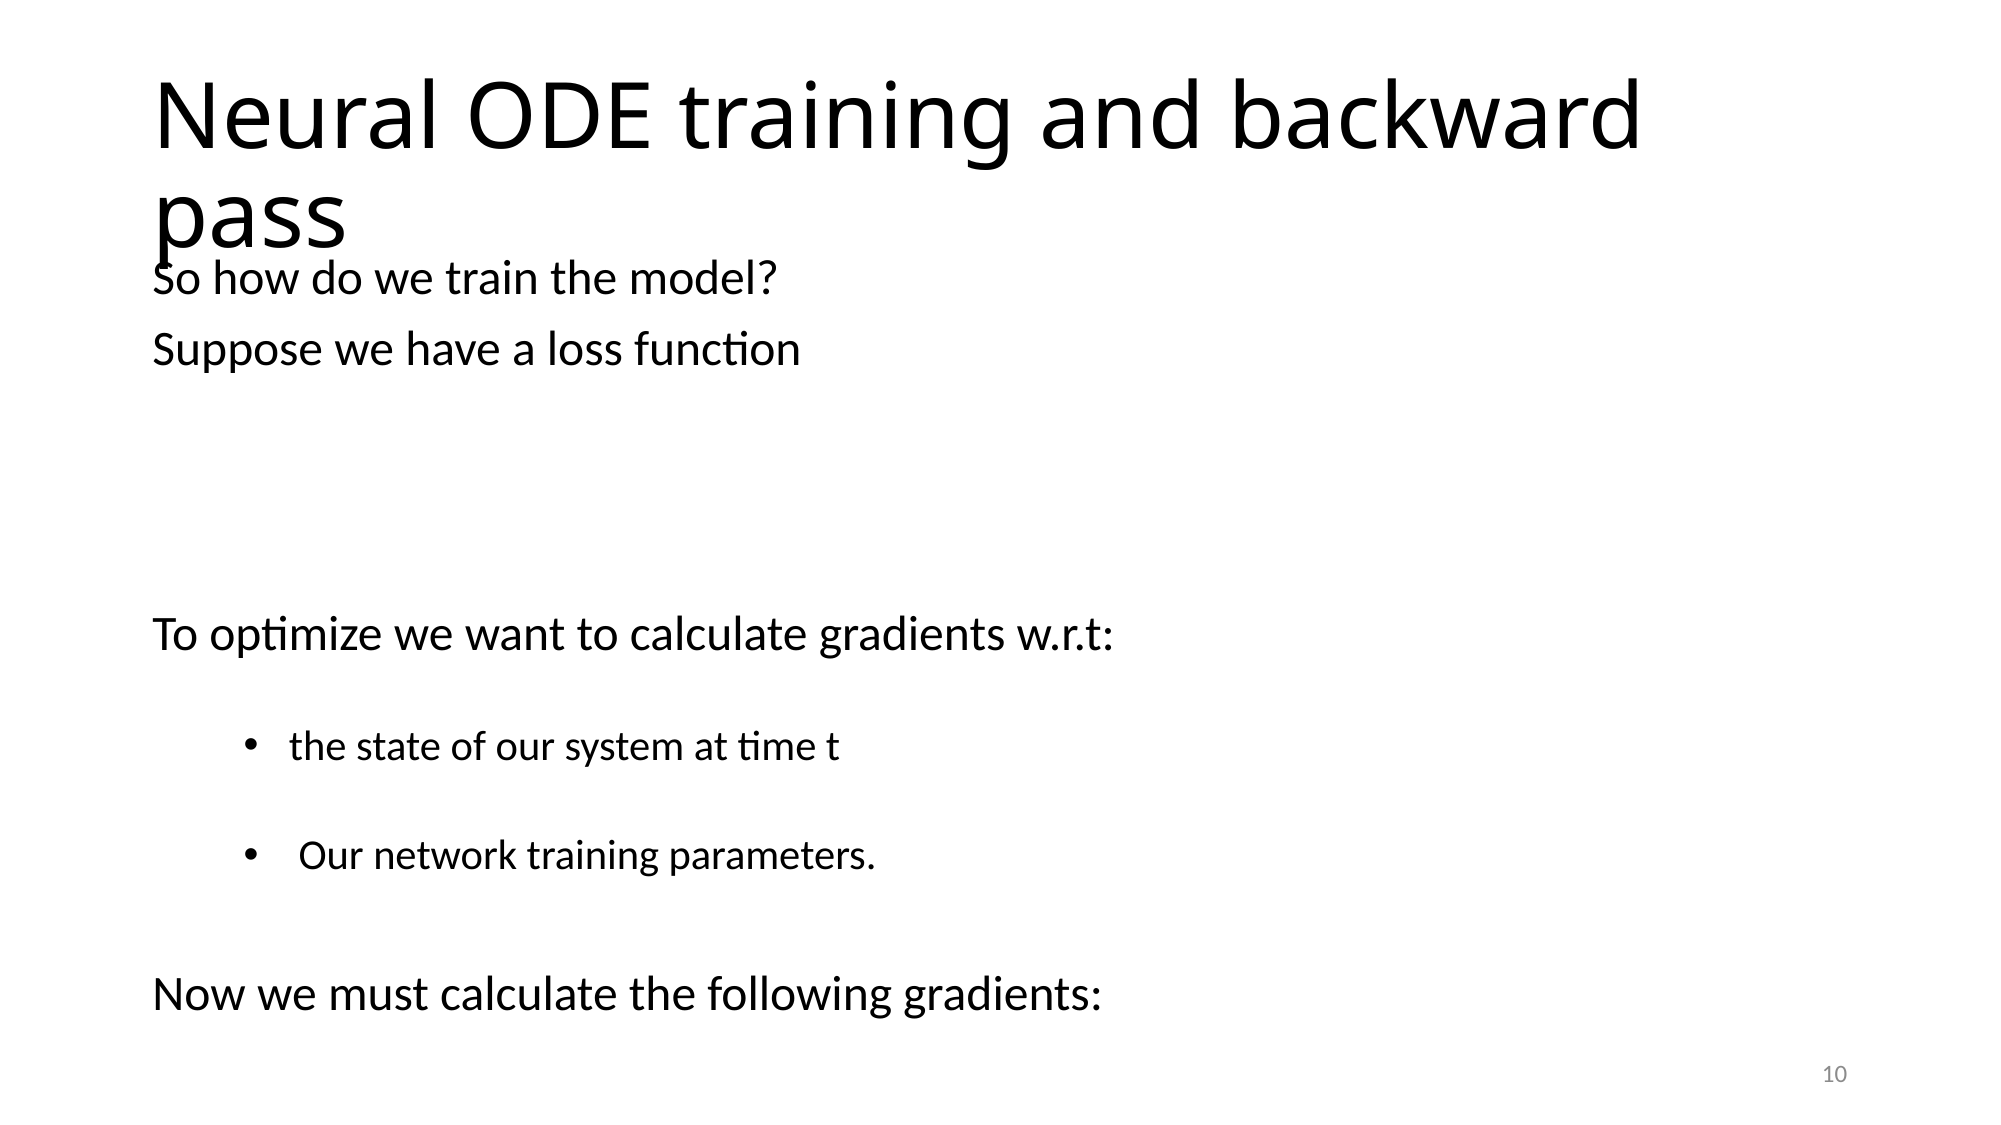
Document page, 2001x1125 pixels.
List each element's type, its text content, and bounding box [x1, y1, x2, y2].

slide_number 10 [1412, 1042, 1863, 1103]
title Neural ODE training and backward pass [137, 59, 1863, 278]
